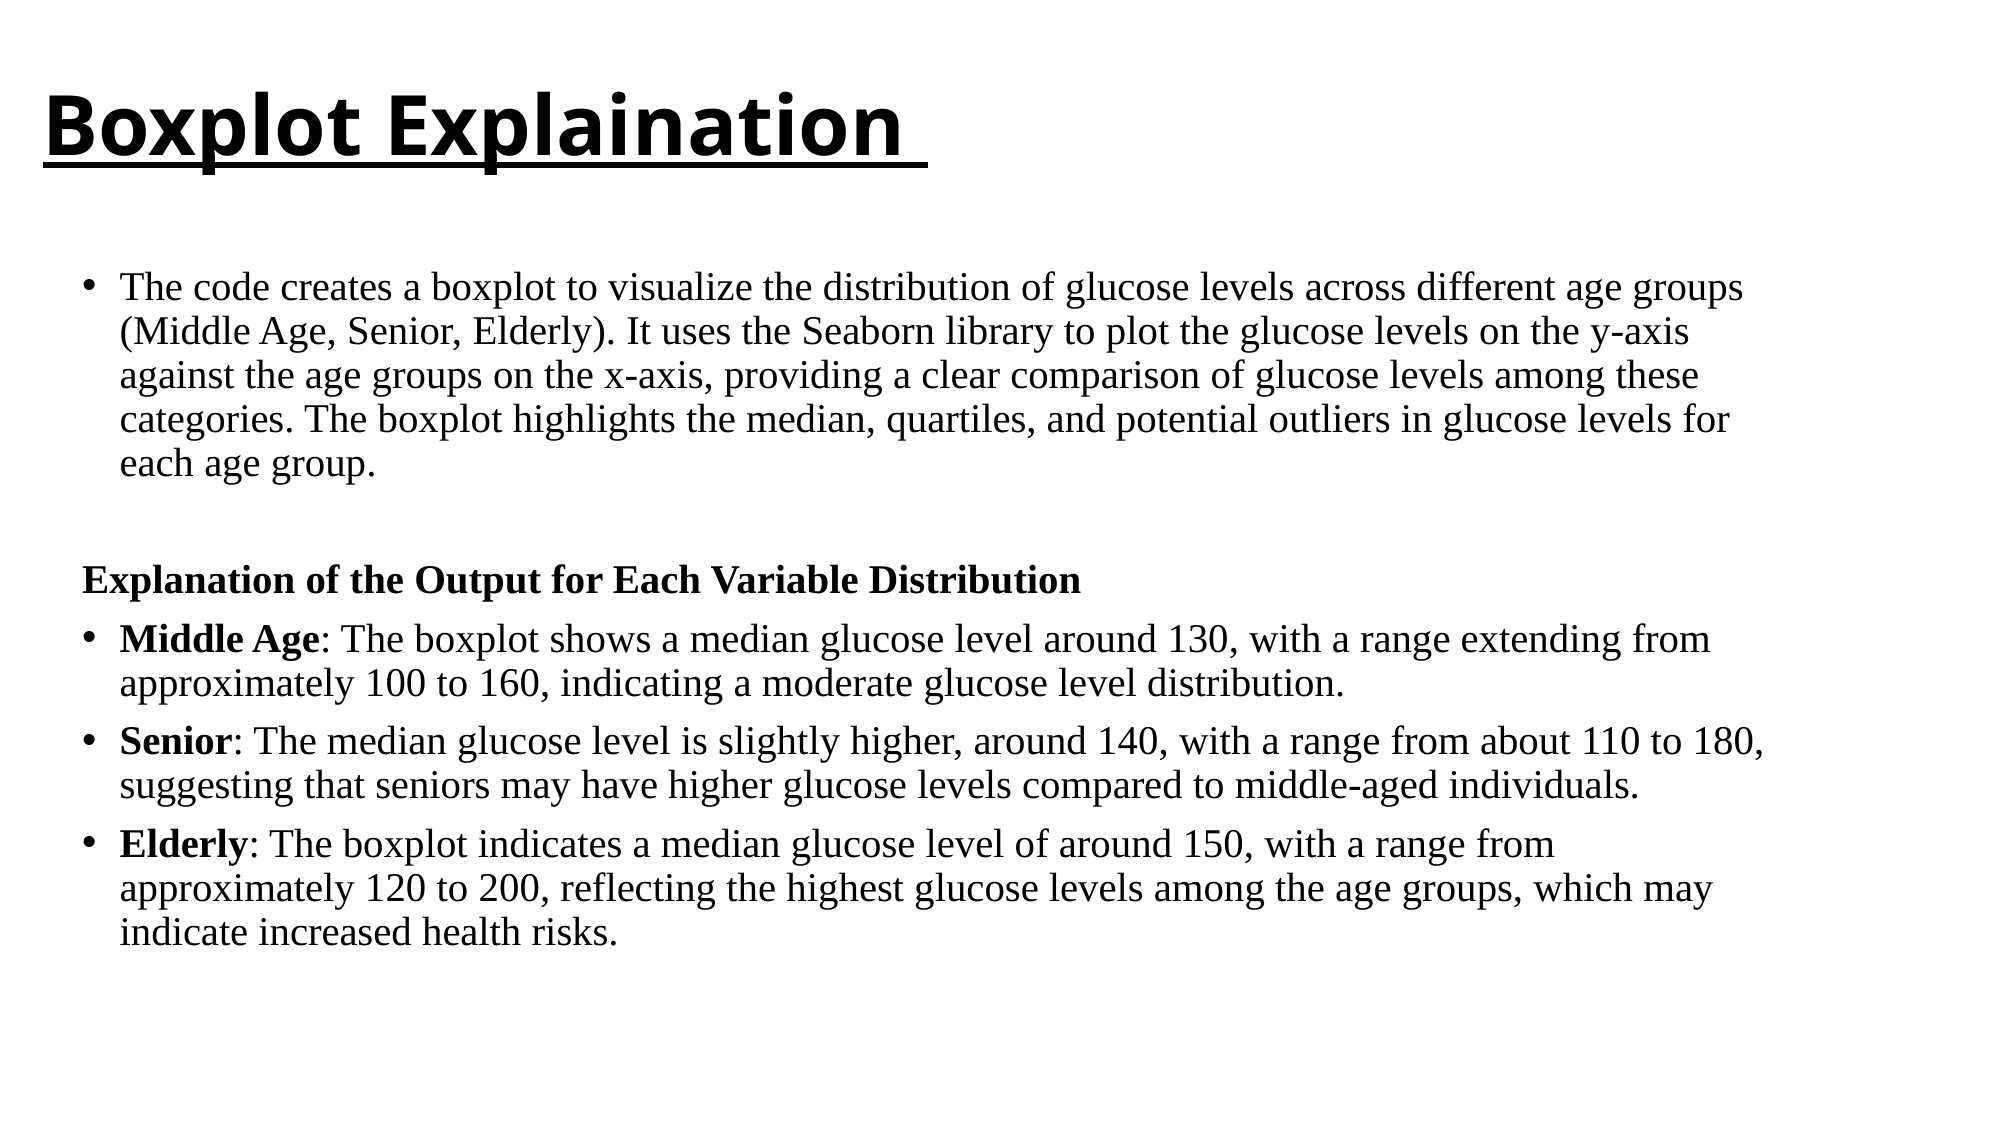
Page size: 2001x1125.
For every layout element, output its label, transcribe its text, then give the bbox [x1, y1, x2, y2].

title Boxplot Explaination [27, 19, 1753, 237]
list The code creates a boxplot to visualize the distribution of glucose levels across different age groups (Middle Age, Senior, Elderly). It uses the Seaborn library to plot the glucose levels on the y-axis against the age groups on the x-axis, providing a clear comparison of glucose levels among these categories. The boxplot highlights the median, quartiles, and potential outliers in glucose levels for each age group. Explanation of the Output for Each Variable Distribution Middle Age: The boxplot shows a median glucose level around 130, with a range extending from approximately 100 to 160, indicating a moderate glucose level distribution. Senior: The median glucose level is slightly higher, around 140, with a range from about 110 to 180, suggesting that seniors may have higher glucose levels compared to middle-aged individuals. Elderly: The boxplot indicates a median glucose level of around 150, with a range from approximately 120 to 200, reflecting the highest glucose levels among the age groups, which may indicate increased health risks. [67, 257, 1793, 972]
